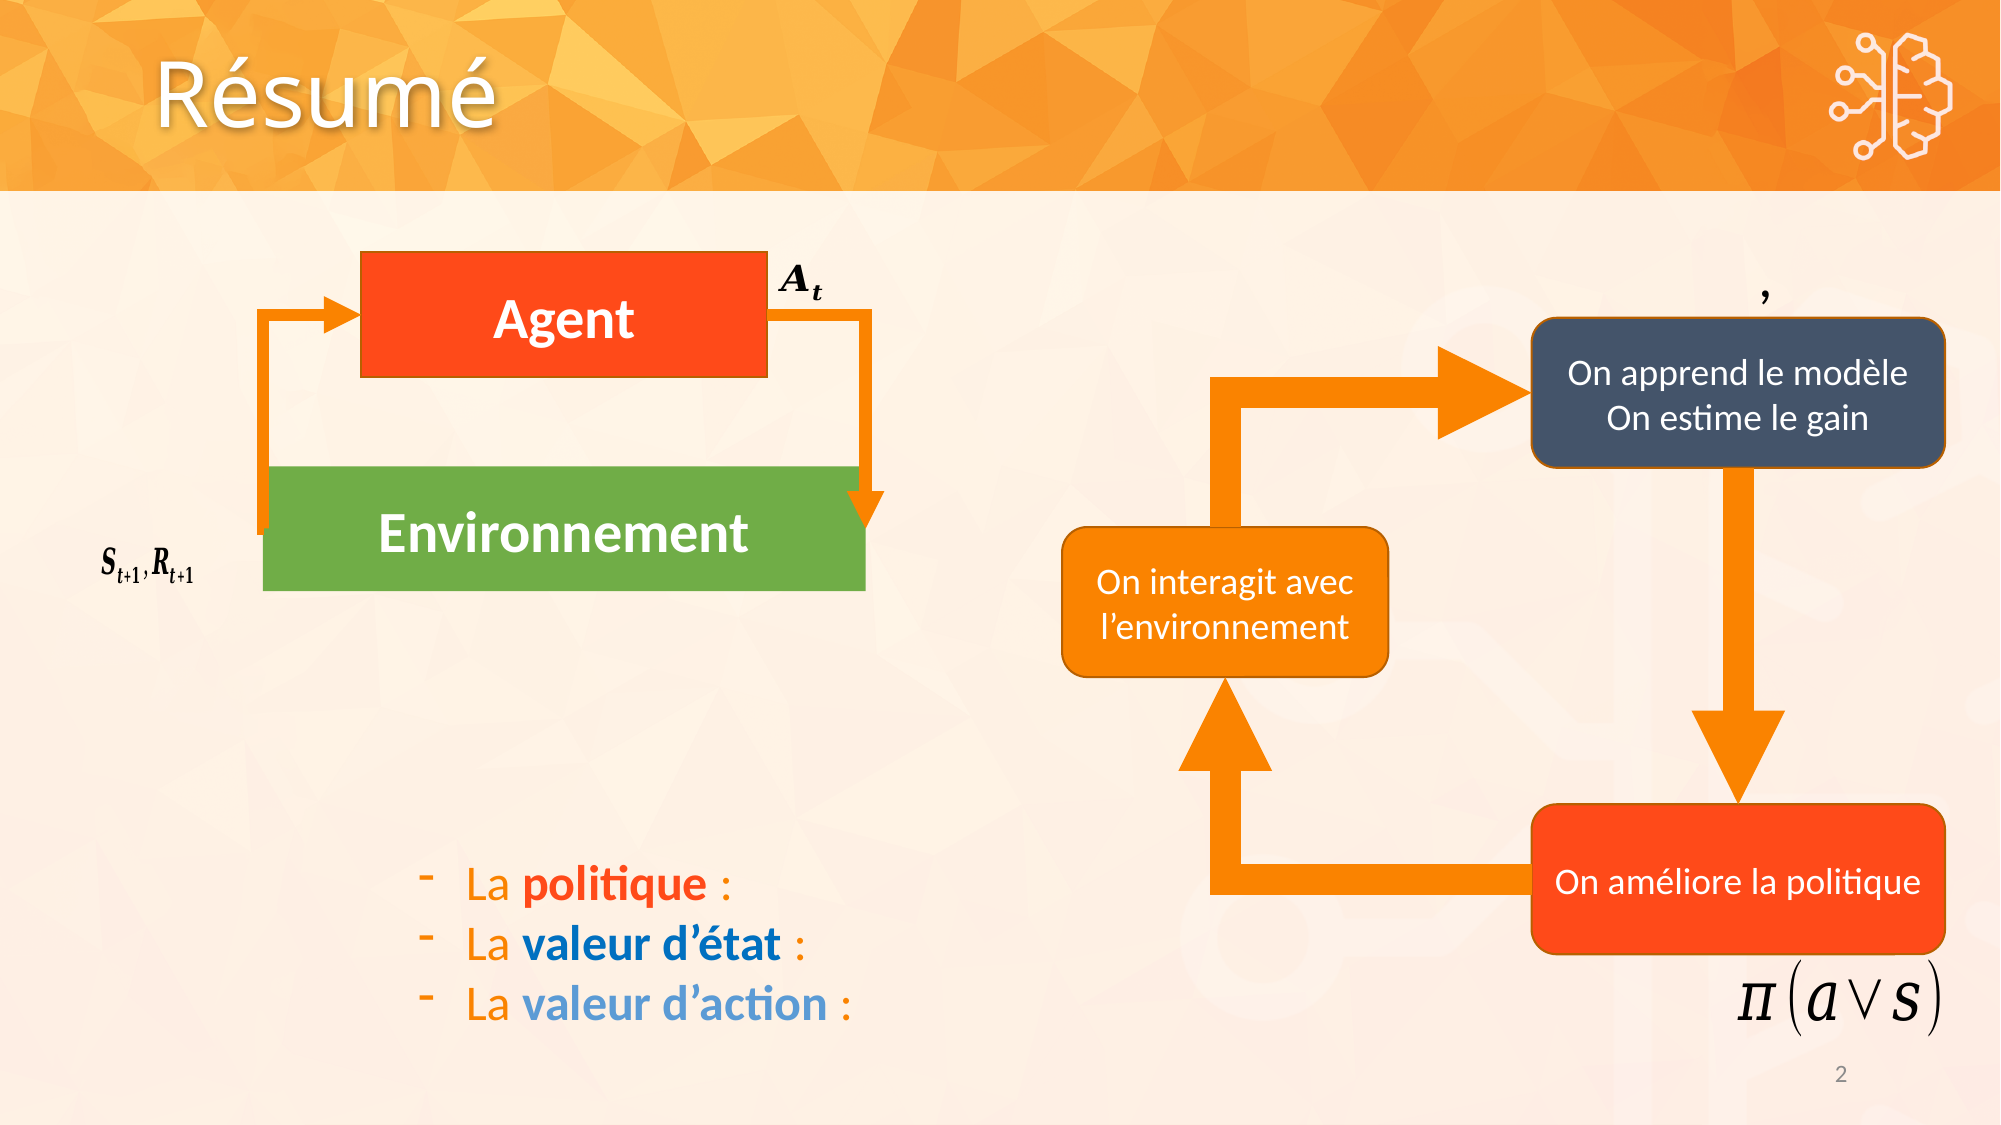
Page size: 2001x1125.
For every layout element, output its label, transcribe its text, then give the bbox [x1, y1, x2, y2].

text_box Agent [360, 251, 768, 378]
text_box Environnement [262, 465, 867, 592]
title Résumé [137, 37, 1863, 158]
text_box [1311, 306, 1446, 614]
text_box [262, 314, 362, 529]
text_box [1225, 677, 1532, 880]
text_box On améliore la politique [1530, 803, 1947, 956]
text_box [767, 314, 866, 529]
text_box On interagit avec l’environnement [1061, 526, 1390, 679]
text_box On apprend le modèle On estime le gain [1530, 316, 1947, 469]
slide_number 2 [1412, 1042, 1863, 1103]
picture [0, 0, 2001, 1125]
